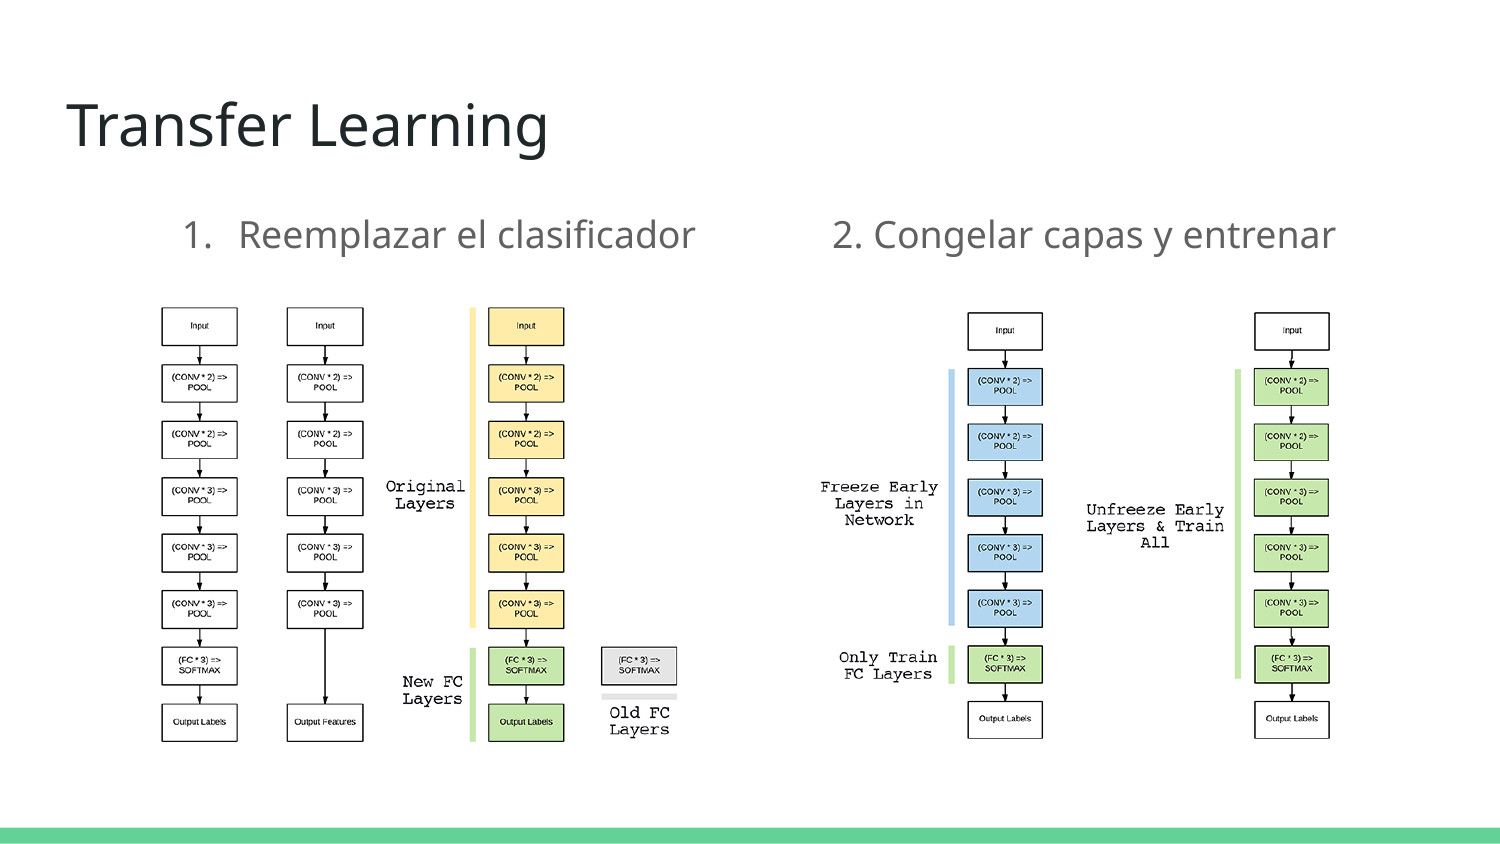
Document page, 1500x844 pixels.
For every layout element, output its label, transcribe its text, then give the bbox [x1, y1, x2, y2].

picture [157, 299, 685, 748]
title Transfer Learning [51, 72, 1449, 167]
picture [817, 302, 1333, 745]
list 2. Congelar capas y entrenar [805, 189, 1364, 750]
list Reemplazar el clasificador [126, 189, 734, 750]
